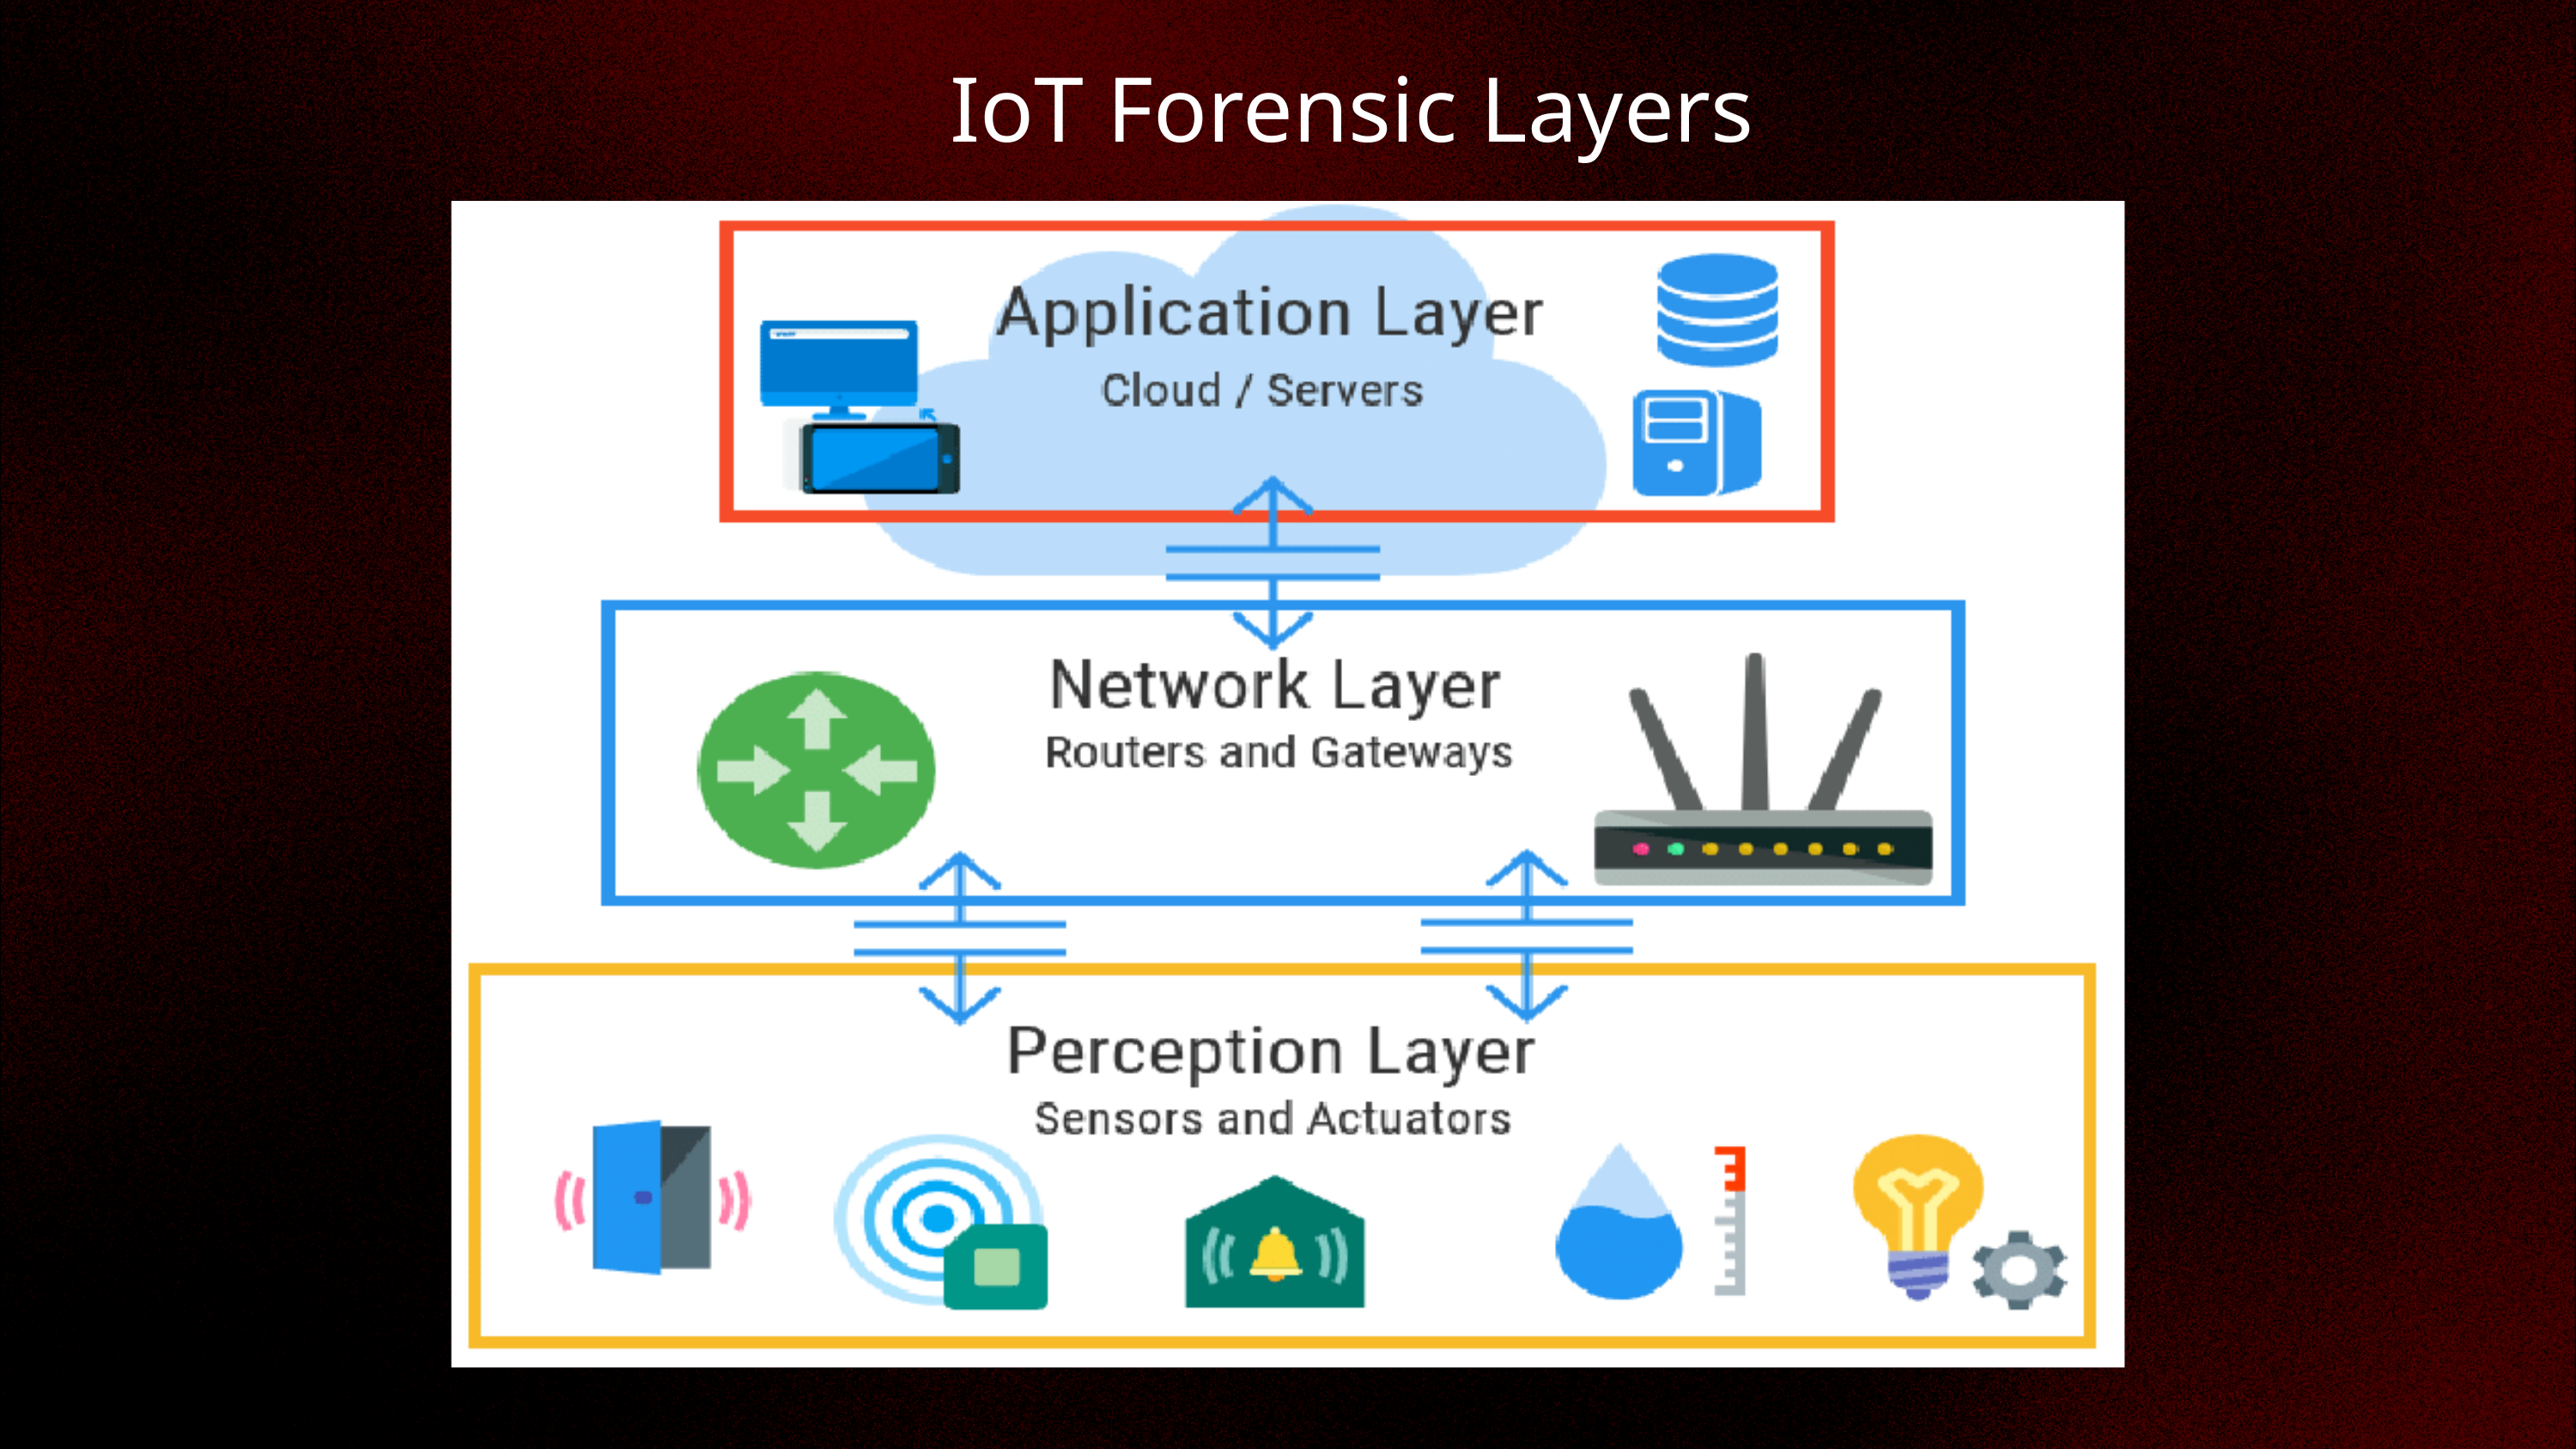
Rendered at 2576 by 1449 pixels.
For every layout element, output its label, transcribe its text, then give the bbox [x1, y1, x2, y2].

text_box [0, 0, 2576, 1449]
text_box [451, 201, 2125, 1367]
text_box IoT Forensic Layers [821, 70, 1755, 161]
